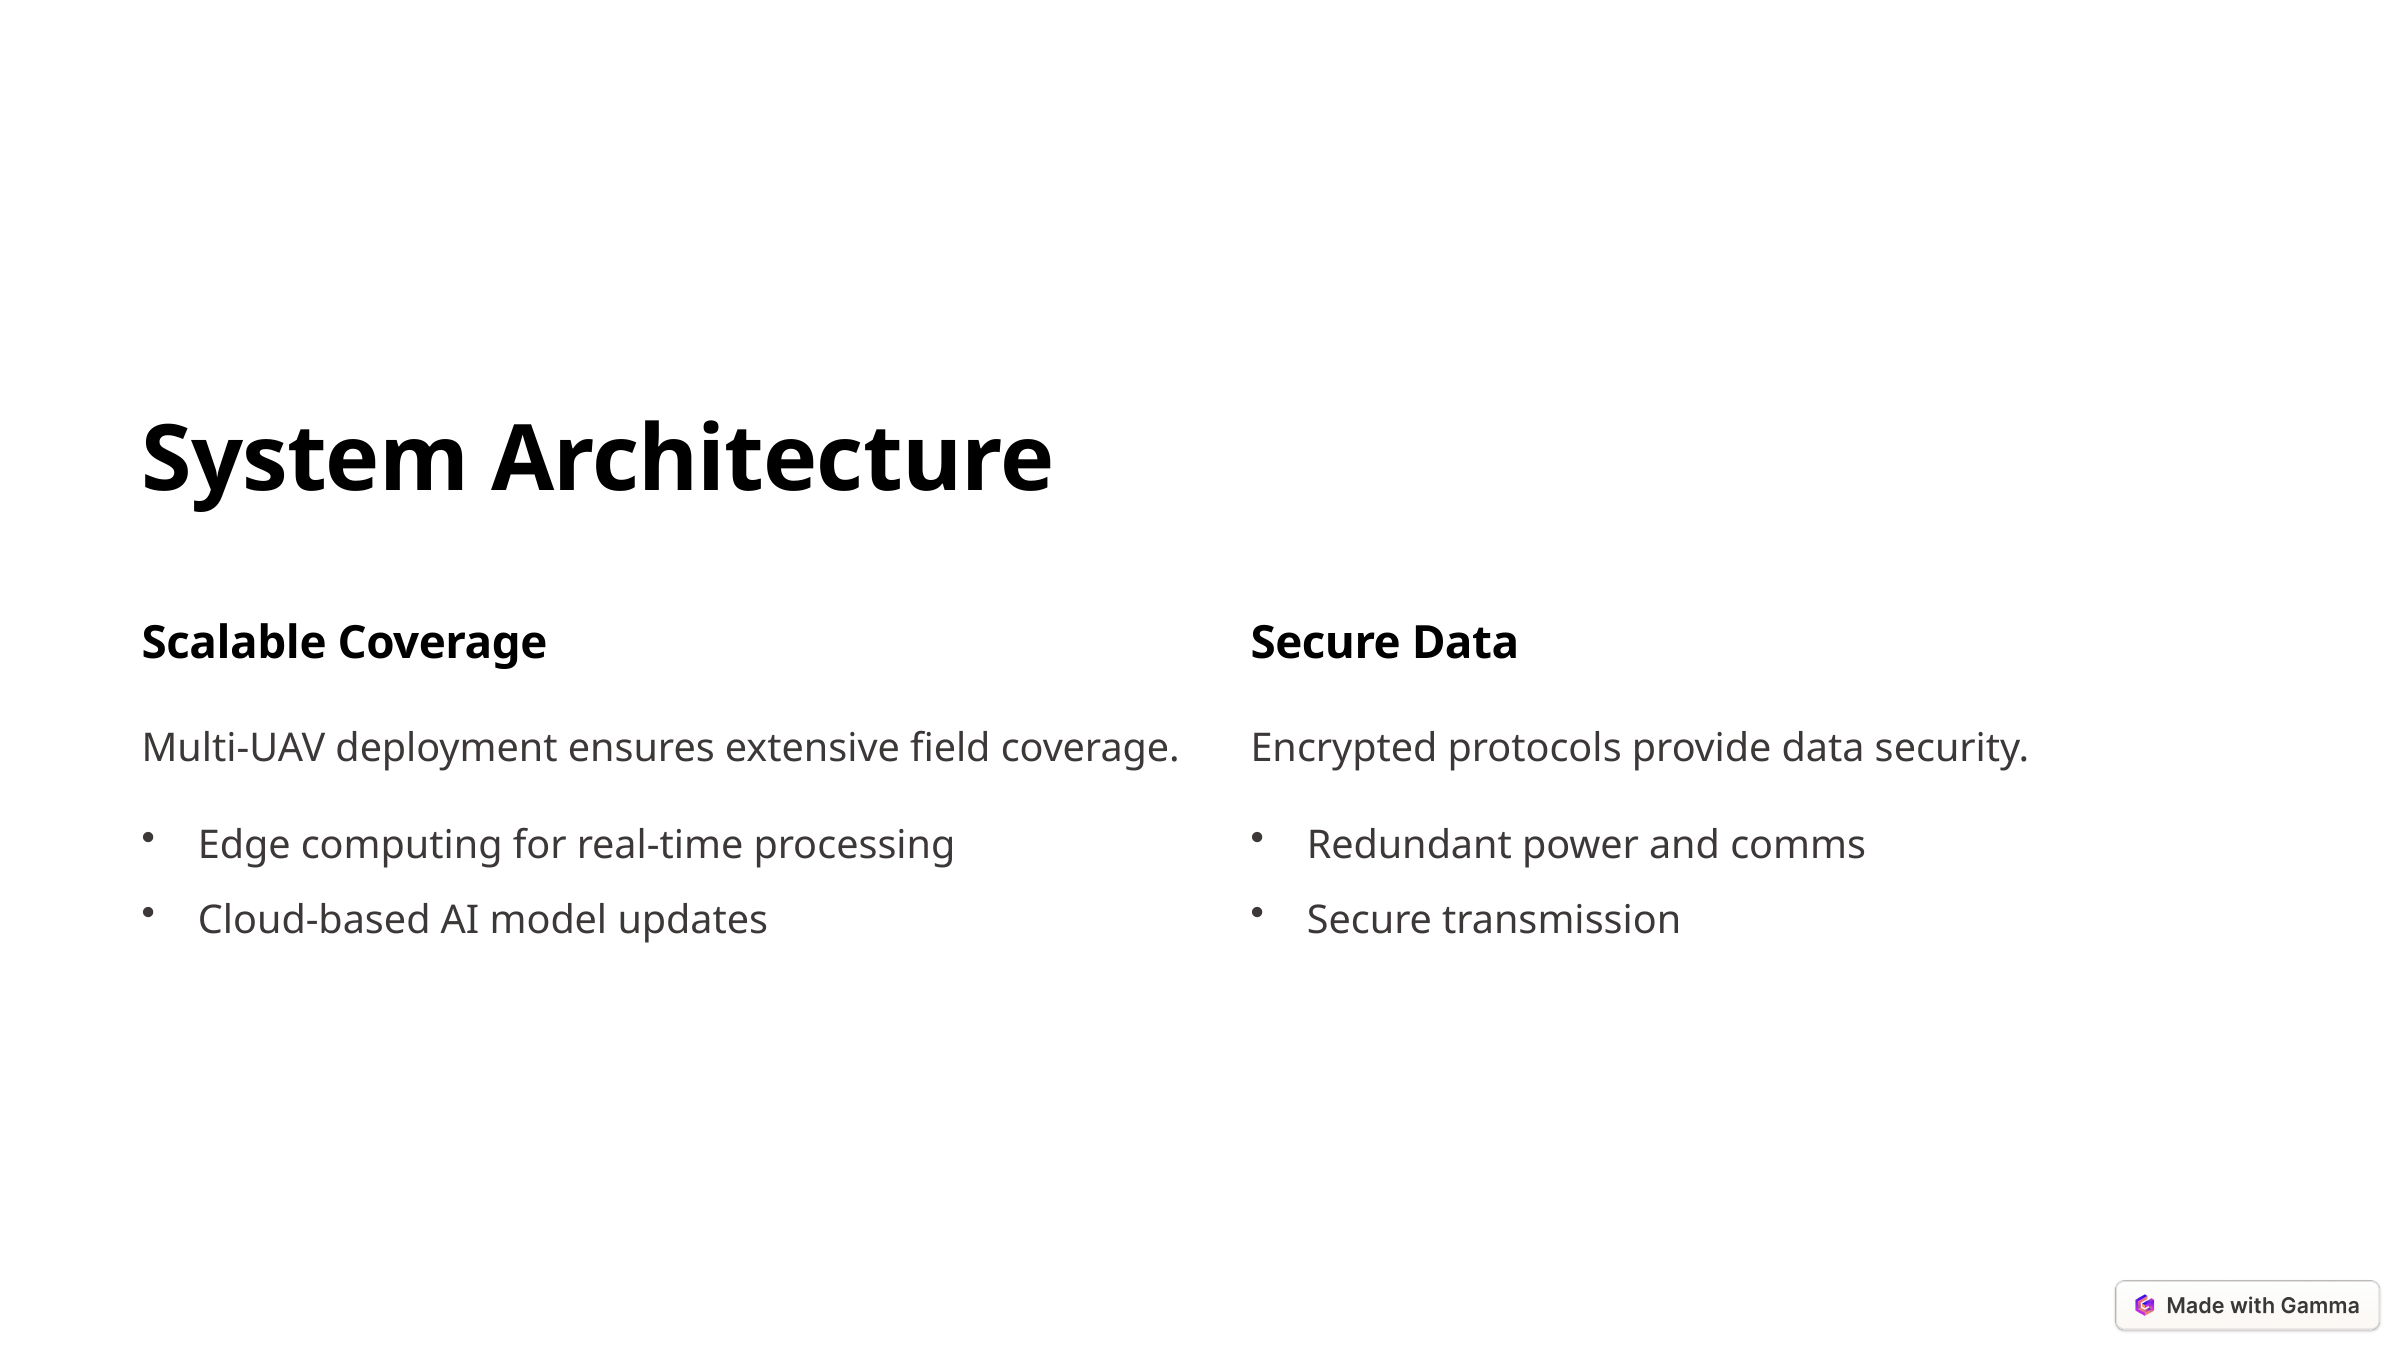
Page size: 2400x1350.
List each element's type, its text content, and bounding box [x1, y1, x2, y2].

text_box Scalable Coverage [141, 610, 602, 669]
text_box Secure transmission [1250, 880, 2260, 942]
text_box System Architecture [141, 394, 1112, 510]
text_box Secure Data [1250, 610, 1711, 669]
text_box Multi-UAV deployment ensures extensive field coverage. [141, 708, 1151, 770]
text_box Redundant power and comms [1250, 805, 2260, 867]
text_box Encrypted protocols provide data security. [1250, 708, 2260, 770]
text_box Cloud-based AI model updates [141, 880, 1151, 942]
text_box Edge computing for real-time processing [141, 805, 1151, 867]
picture [2106, 1271, 2389, 1339]
